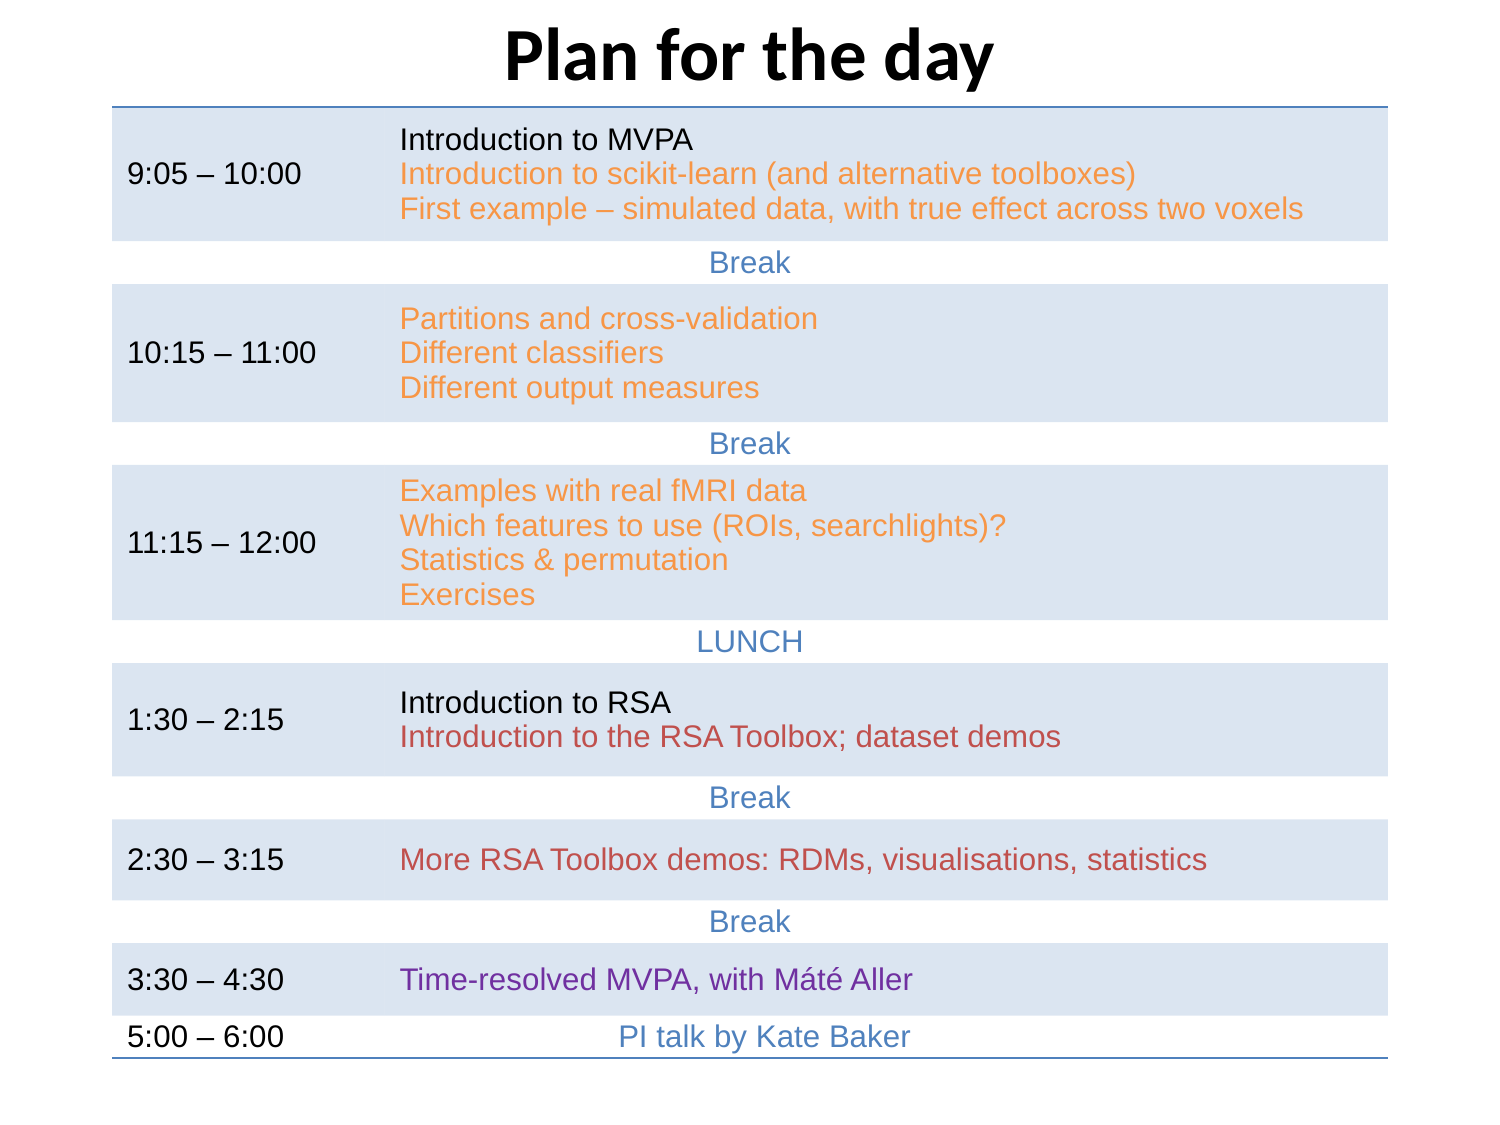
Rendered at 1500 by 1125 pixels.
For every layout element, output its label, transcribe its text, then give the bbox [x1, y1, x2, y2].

table_cell 3:30 – 4:30 [112, 943, 385, 1016]
table_cell Break [112, 241, 1388, 284]
table_cell Break [112, 422, 1388, 465]
table_header 9:05 – 10:00 [112, 108, 385, 241]
table_cell Break [112, 776, 1388, 819]
table_cell 11:15 – 12:00 [112, 465, 385, 620]
text_box Plan for the day [74, 0, 1425, 102]
table_cell 5:00 – 6:00 [112, 1016, 385, 1057]
table_cell Examples with real fMRI data Which features to use (ROIs, searchlights)? Statistics & permutation Exercises [385, 465, 1388, 620]
table_cell LUNCH [112, 620, 1388, 663]
table_cell Introduction to RSA Introduction to the RSA Toolbox; dataset demos [385, 663, 1388, 776]
table_cell 2:30 – 3:15 [112, 819, 385, 900]
table_header Introduction to MVPA Introduction to scikit-learn (and alternative toolboxes) First example – simulated data, with true effect across two voxels [385, 108, 1388, 241]
table_cell Partitions and cross-validation Different classifiers Different output measures [385, 284, 1388, 422]
table_cell Break [112, 900, 1388, 943]
table_cell Time-resolved MVPA, with Máté Aller [385, 943, 1388, 1016]
table_cell PI talk by Kate Baker [385, 1016, 1388, 1057]
table_cell More RSA Toolbox demos: RDMs, visualisations, statistics [385, 819, 1388, 900]
table_cell 10:15 – 11:00 [112, 284, 385, 422]
table_cell 1:30 – 2:15 [112, 663, 385, 776]
